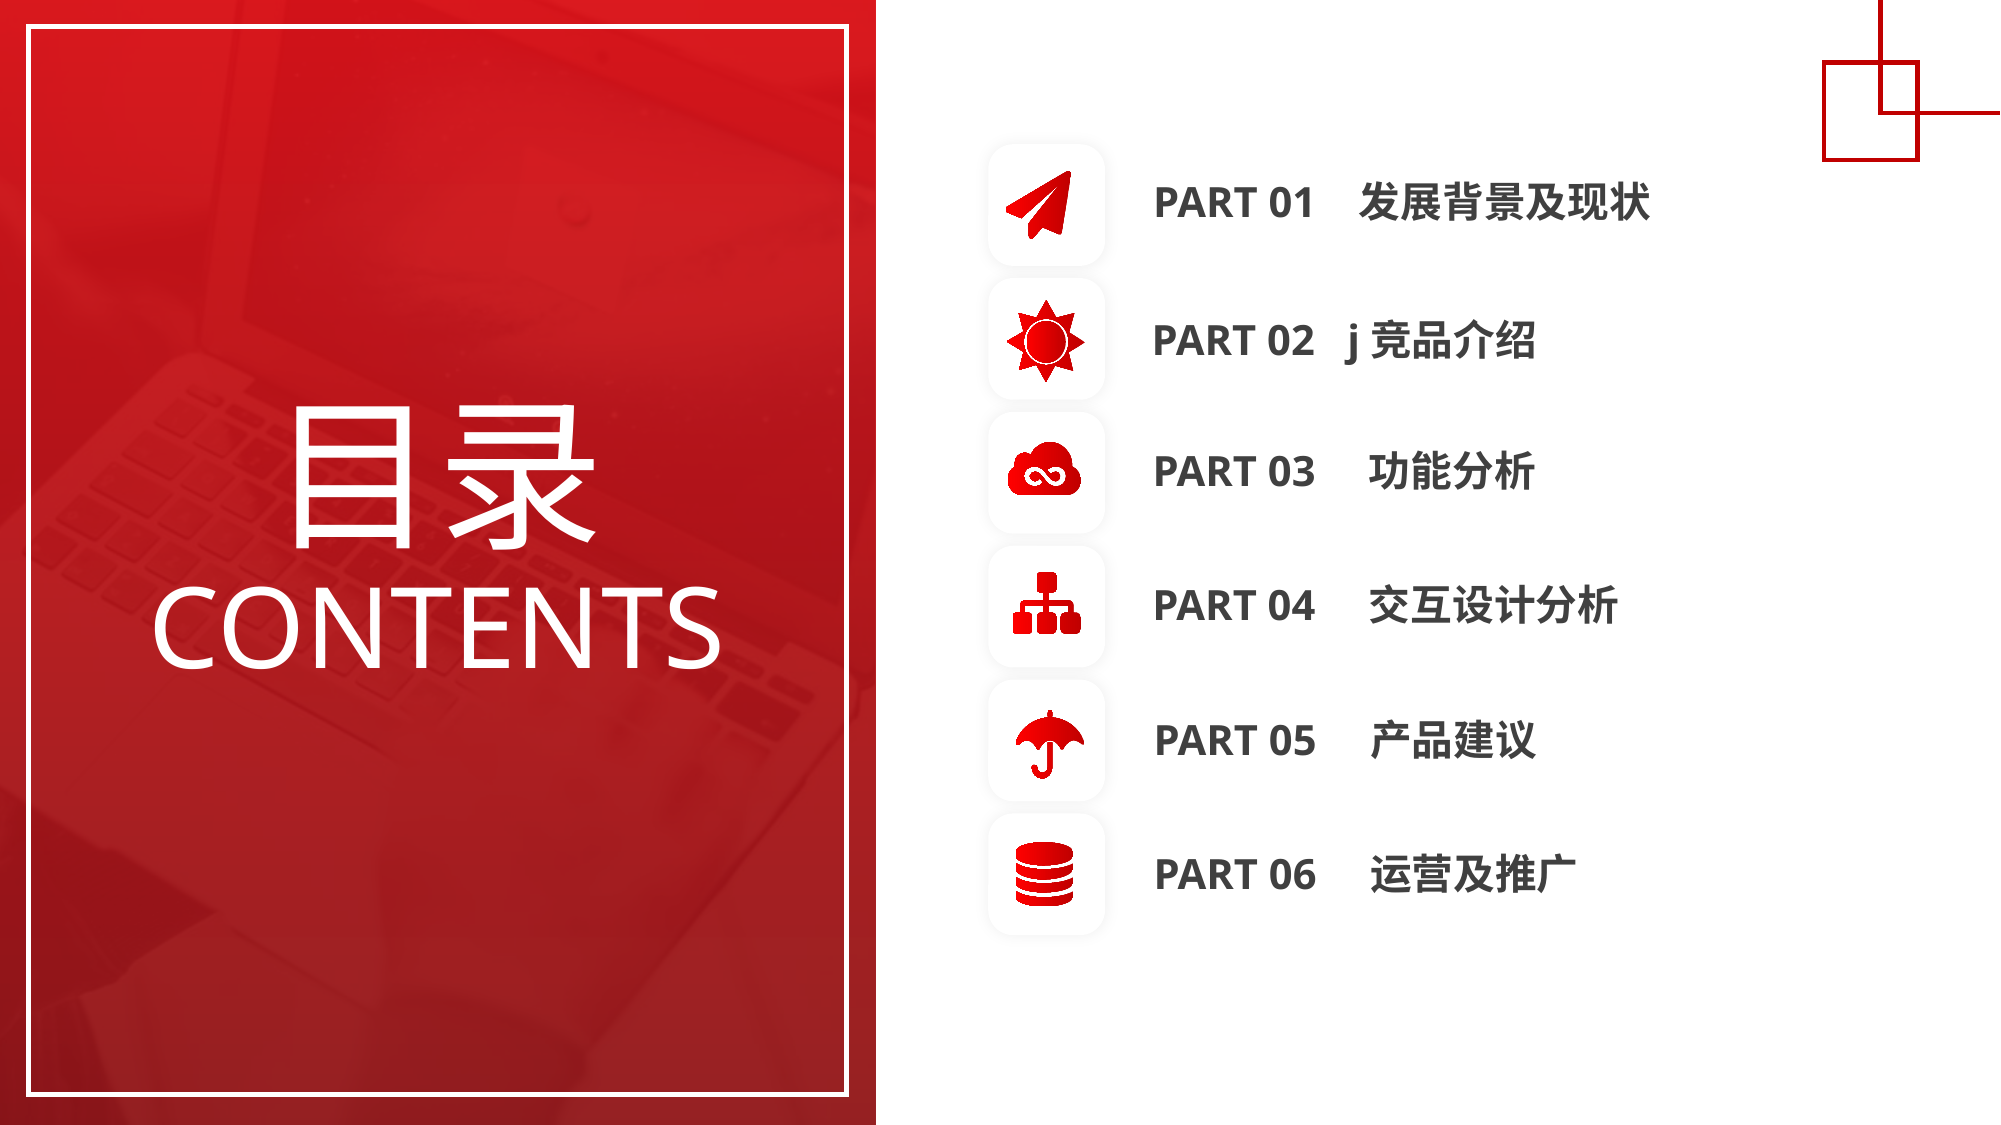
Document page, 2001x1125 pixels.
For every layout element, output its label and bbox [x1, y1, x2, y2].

text_box [1823, 61, 1919, 161]
text_box [1879, 0, 2000, 114]
text_box [988, 411, 1638, 534]
text_box [988, 545, 1705, 668]
text_box [988, 679, 1705, 802]
text_box [988, 278, 1638, 400]
picture [0, 0, 875, 1125]
text_box [988, 813, 1735, 936]
text_box [988, 144, 1735, 266]
